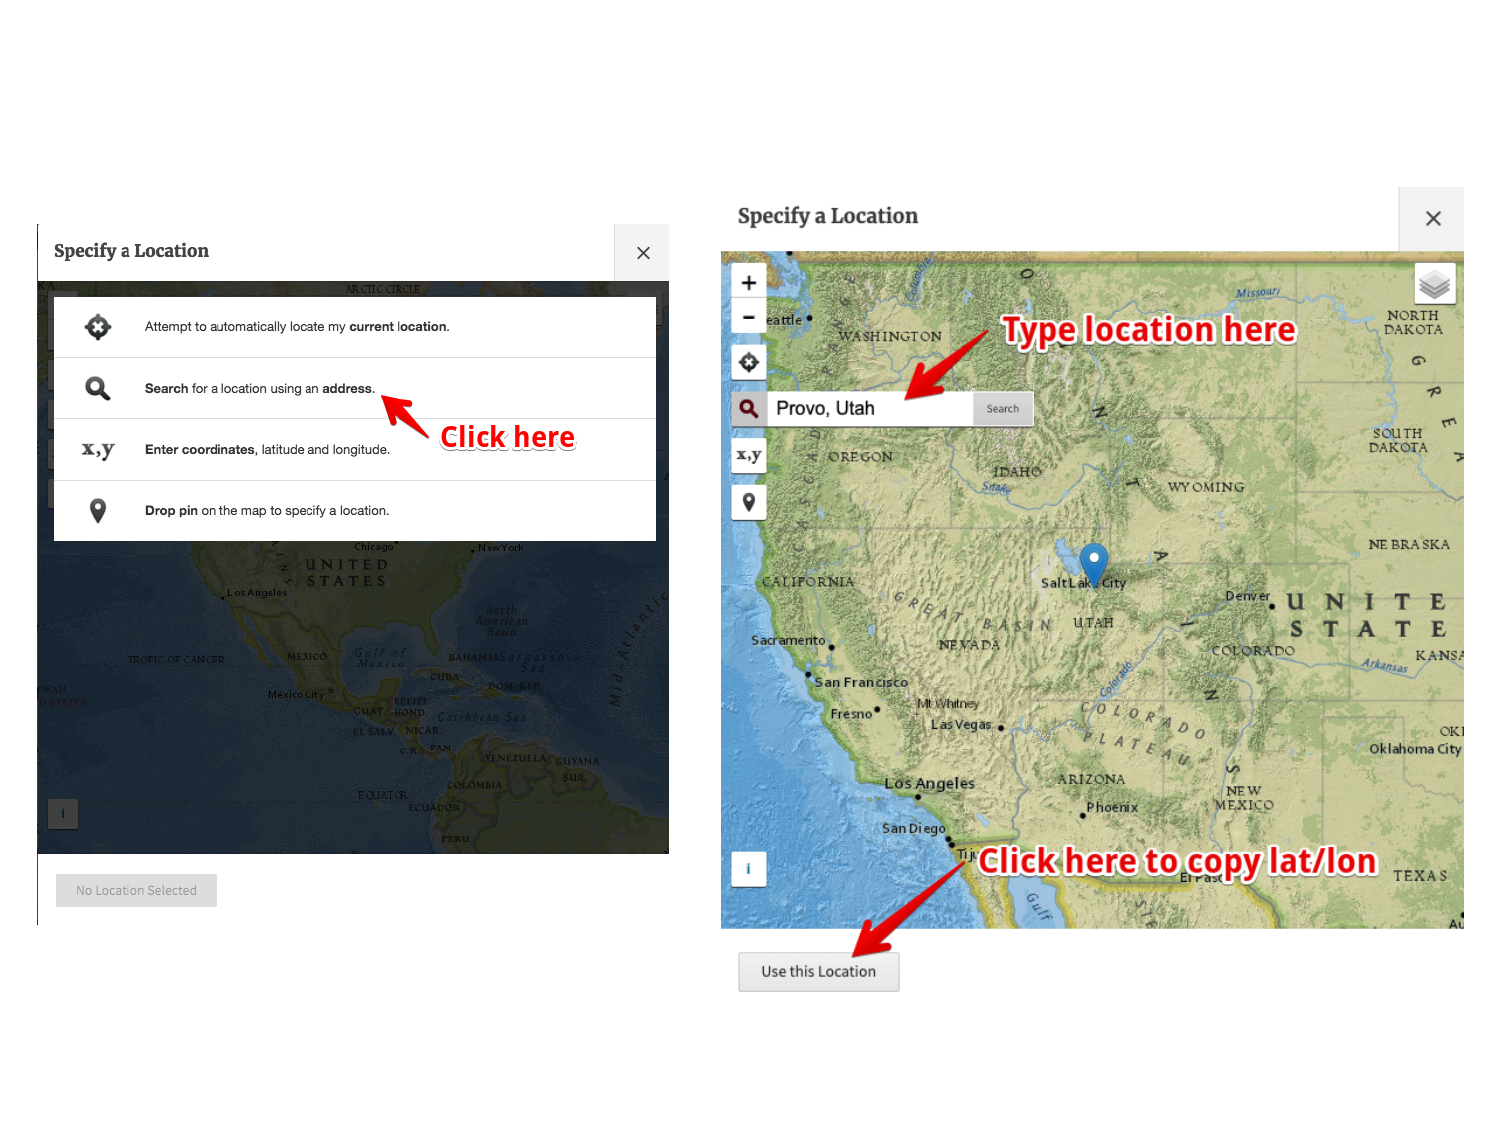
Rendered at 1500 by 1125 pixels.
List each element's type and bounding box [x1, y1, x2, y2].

picture [721, 187, 1464, 1013]
picture [37, 224, 669, 925]
